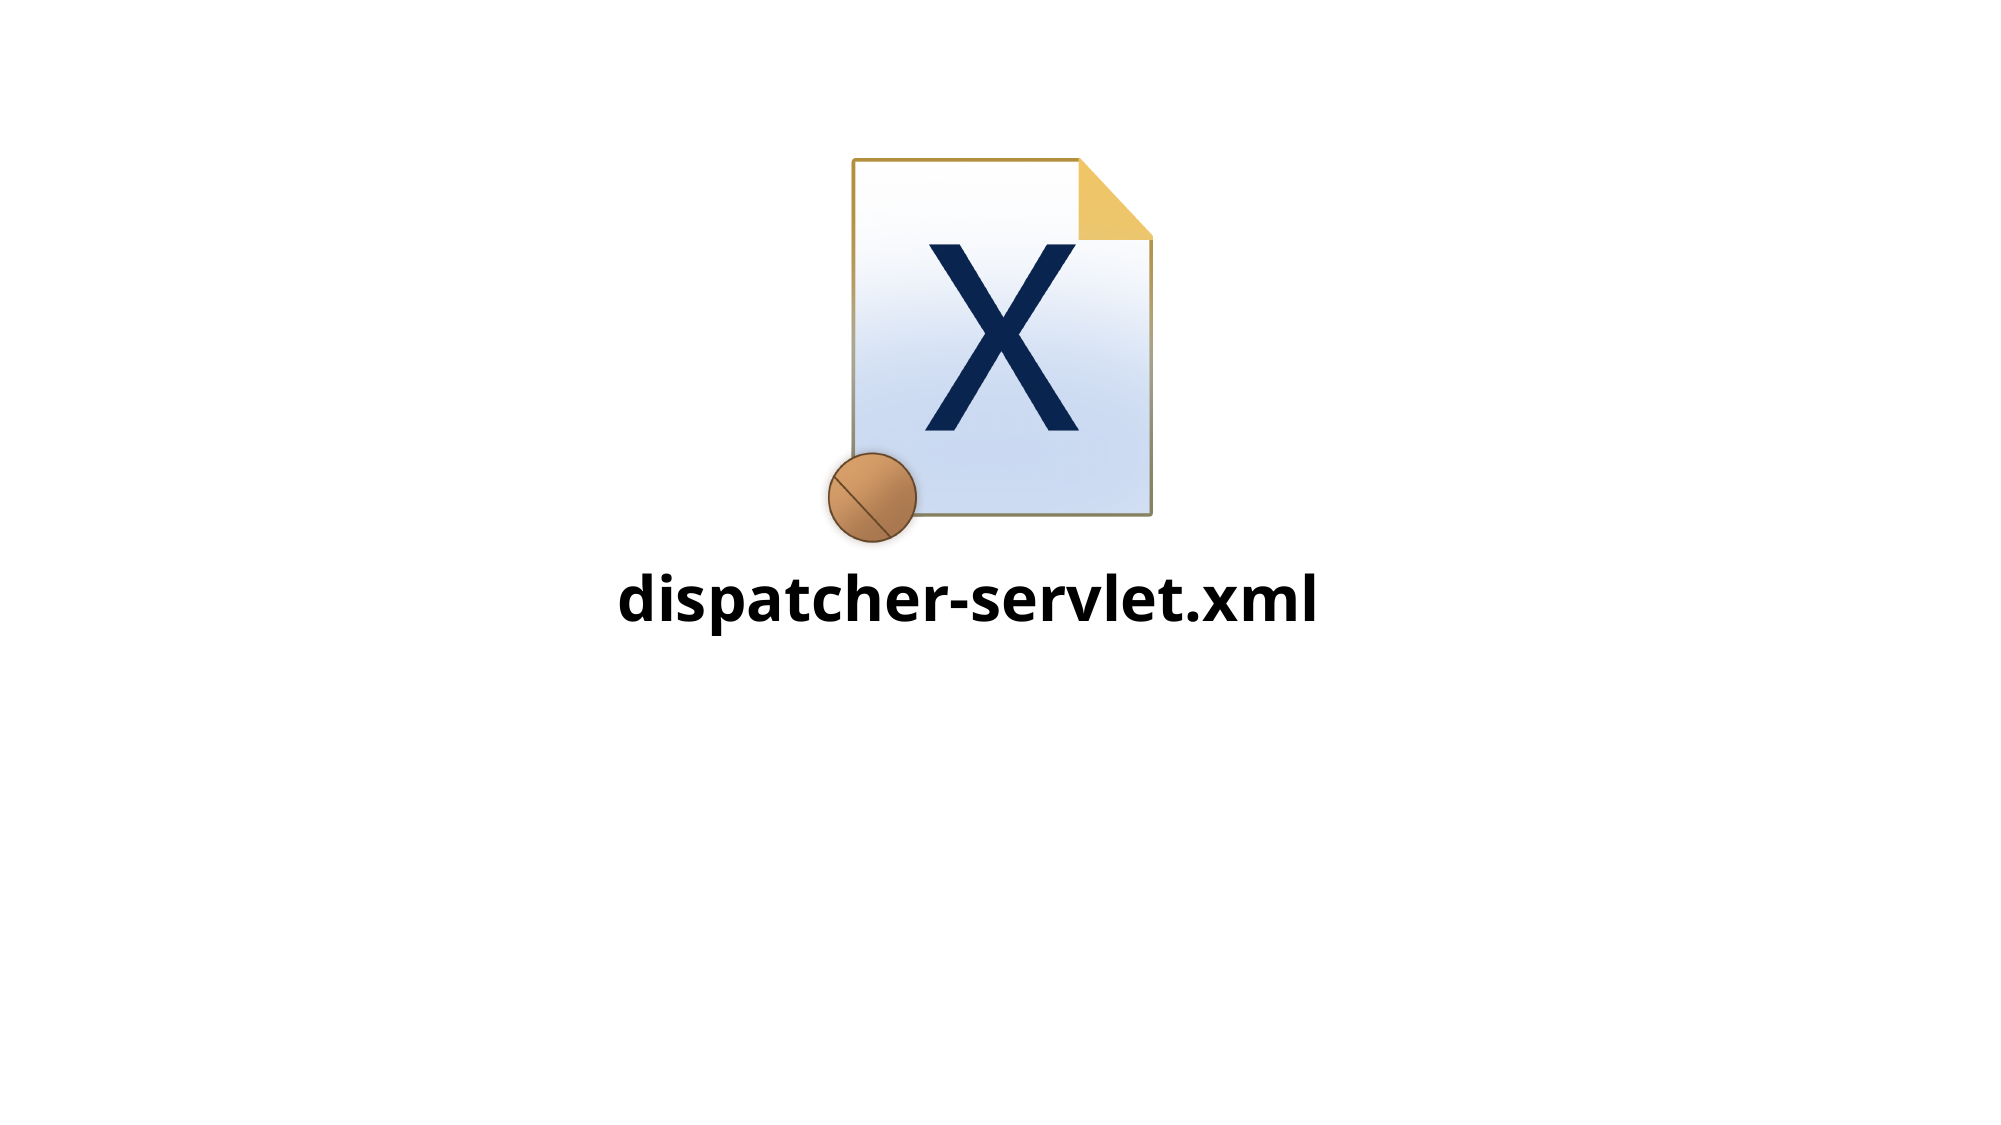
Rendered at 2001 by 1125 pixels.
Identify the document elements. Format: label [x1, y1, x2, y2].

text_box [651, 70, 1287, 636]
